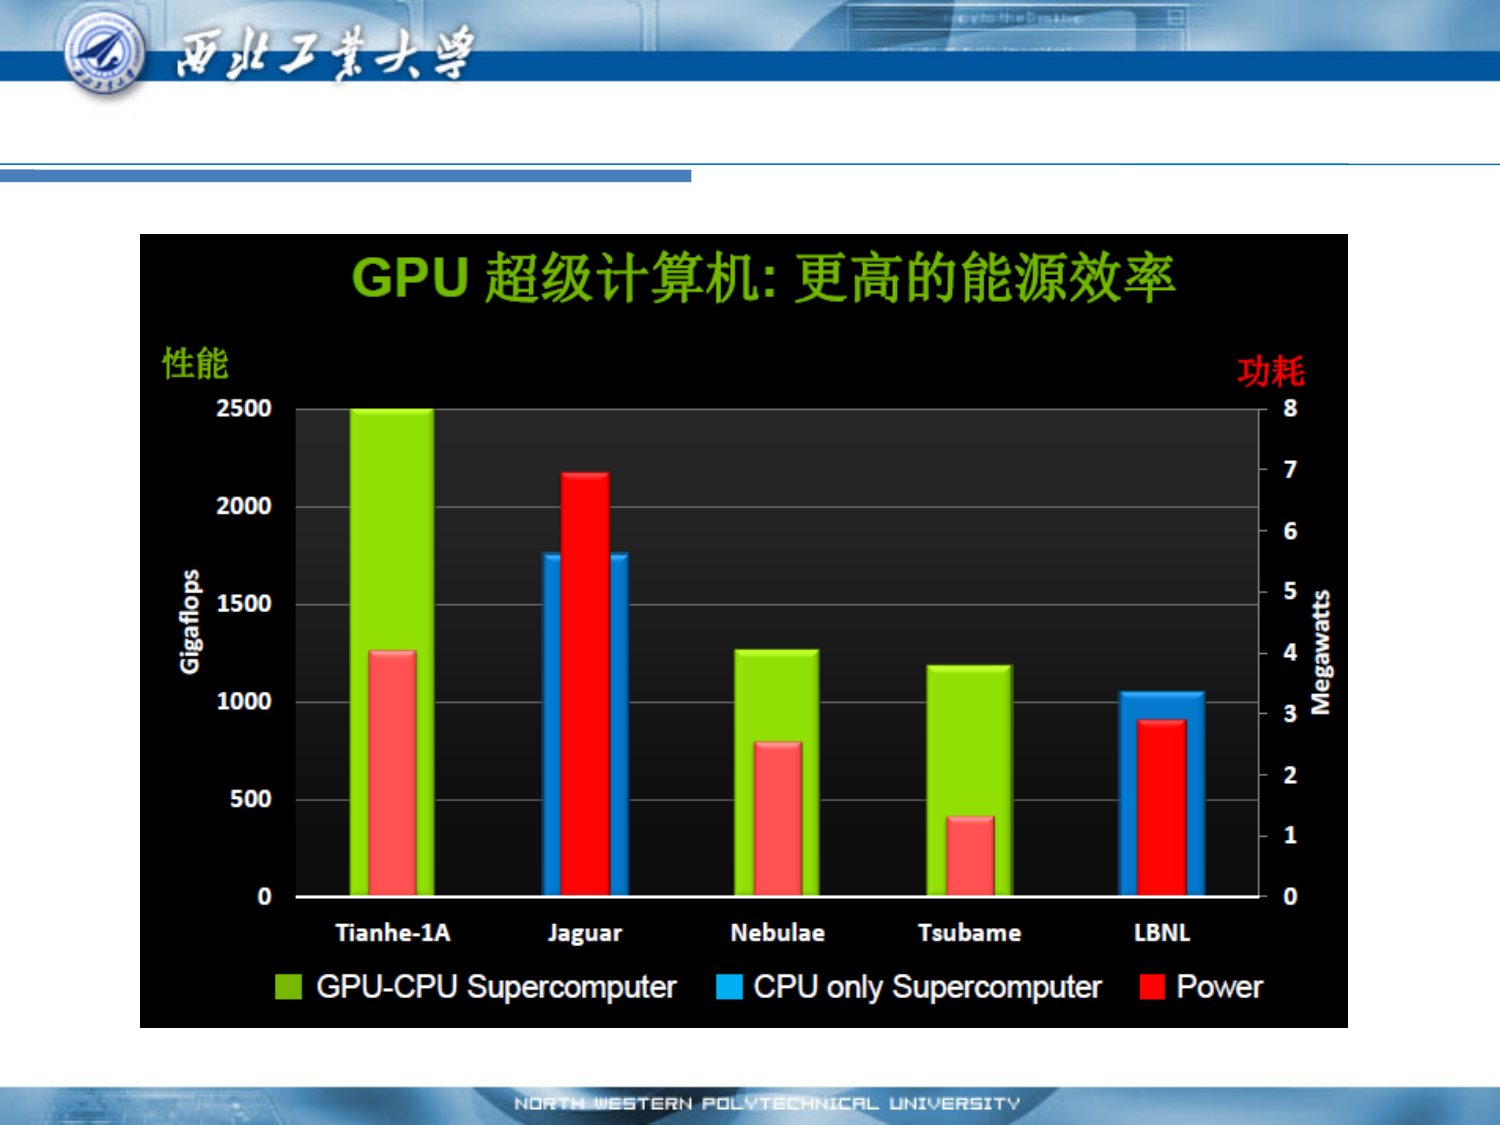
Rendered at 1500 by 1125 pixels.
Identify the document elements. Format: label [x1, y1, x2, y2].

picture [0, 165, 1500, 1125]
list [140, 234, 1348, 1028]
picture [0, 0, 1500, 163]
